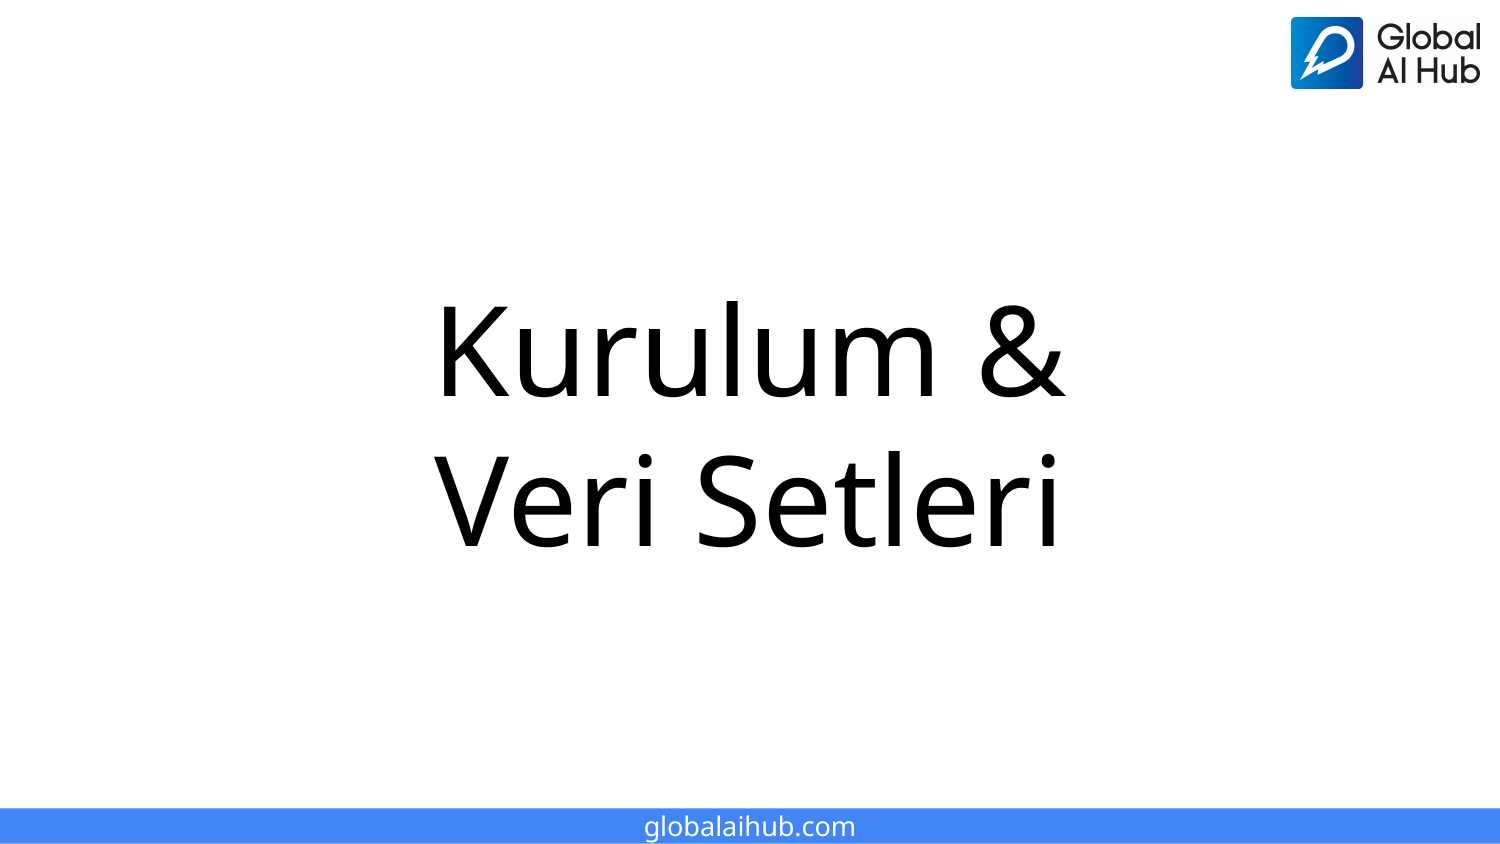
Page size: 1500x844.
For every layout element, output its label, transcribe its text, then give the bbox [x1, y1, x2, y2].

picture [1291, 17, 1480, 89]
title Kurulum & Veri Setleri [51, 284, 1449, 560]
